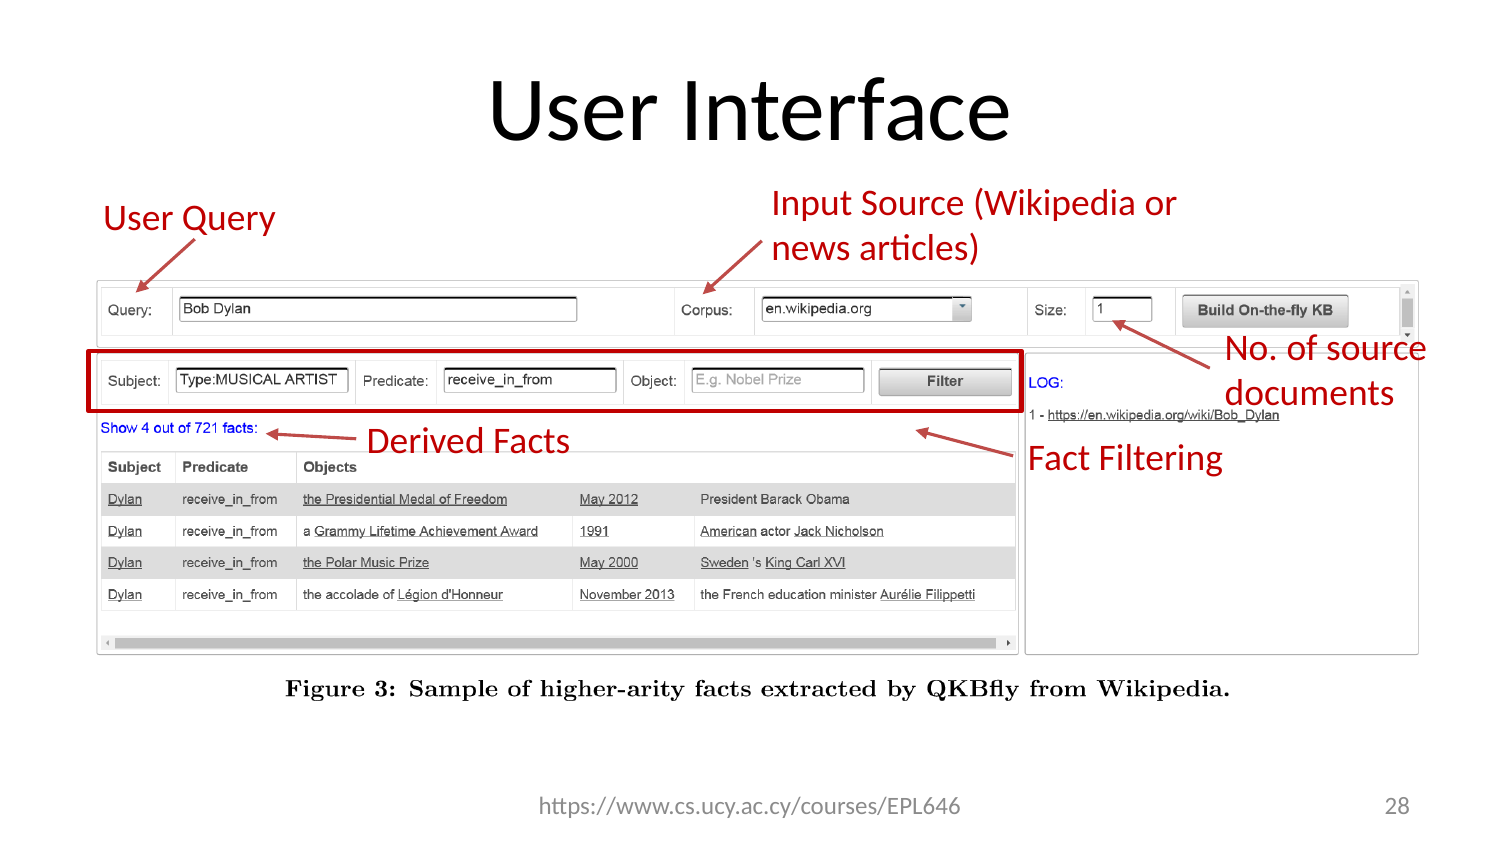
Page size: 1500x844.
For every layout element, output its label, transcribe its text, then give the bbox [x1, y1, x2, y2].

picture [64, 274, 1436, 706]
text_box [88, 185, 302, 293]
footer https://www.cs.ucy.ac.cy/courses/EPL646 [512, 782, 988, 827]
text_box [88, 350, 1247, 487]
slide_number 28 [1074, 782, 1425, 827]
title User Interface [75, 33, 1425, 175]
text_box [1111, 315, 1500, 423]
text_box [702, 170, 1230, 295]
